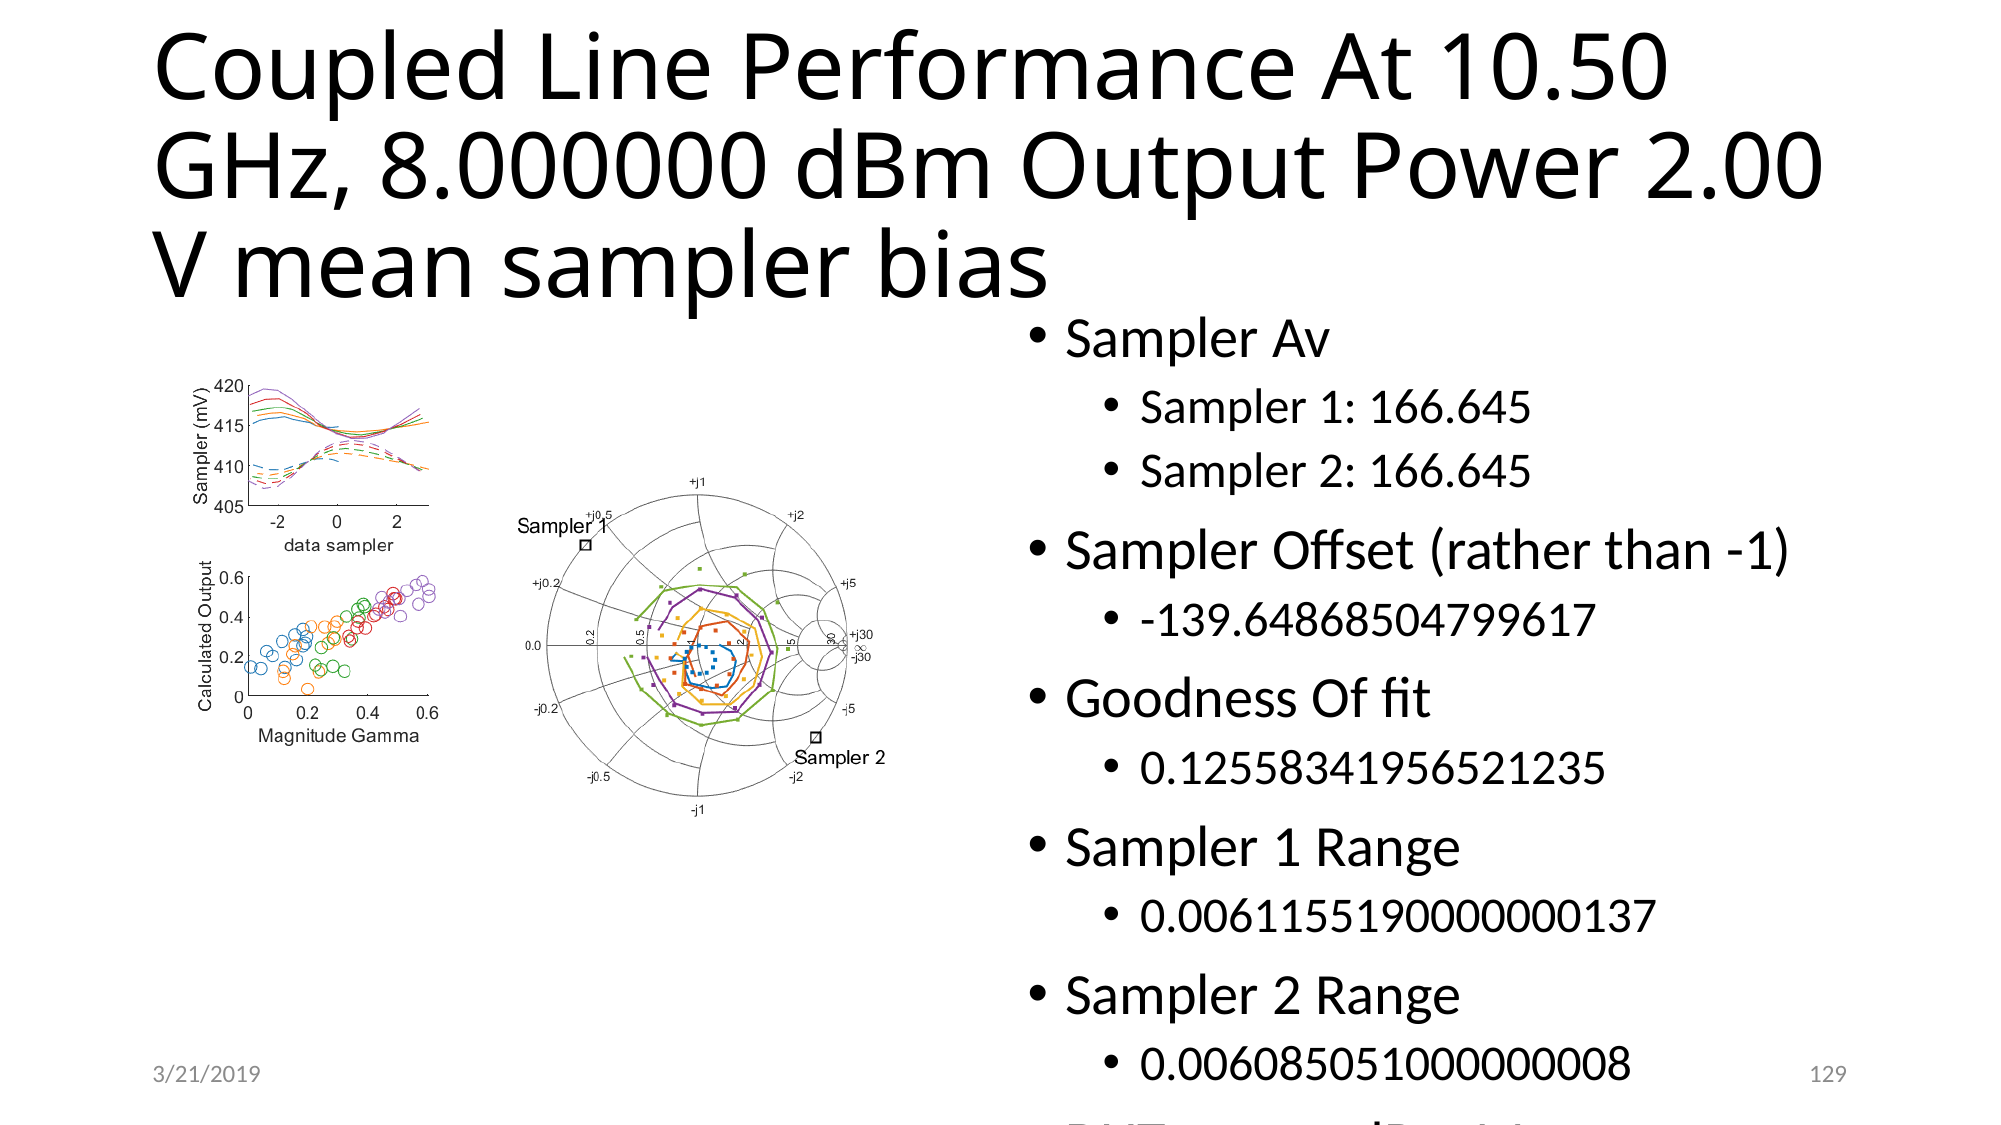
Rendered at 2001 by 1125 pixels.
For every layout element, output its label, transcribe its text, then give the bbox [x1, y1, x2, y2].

title Coupled Line Performance At 10.50 GHz, 8.000000 dBm Output Power 2.00 V mean sampler bias [137, 59, 1863, 278]
slide_number ‹#› [1412, 1042, 1863, 1103]
footer [662, 1042, 1338, 1103]
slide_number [137, 1042, 588, 1103]
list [137, 337, 988, 975]
list Sampler Av Sampler 1: 166.645 Sampler 2: 166.645 Sampler Offset (rather than -1) -139.64868504799617 Goodness Of fit 0.12558341956521235 Sampler 1 Range 0.0061155190000000137 Sampler 2 Range 0.006085051000000008 DUT output dBm Mean 8.0079033655330836 DUT input dBm Mean 8.3830235499134833 RMS Error 0.090492087290749576 [1012, 299, 1863, 1014]
